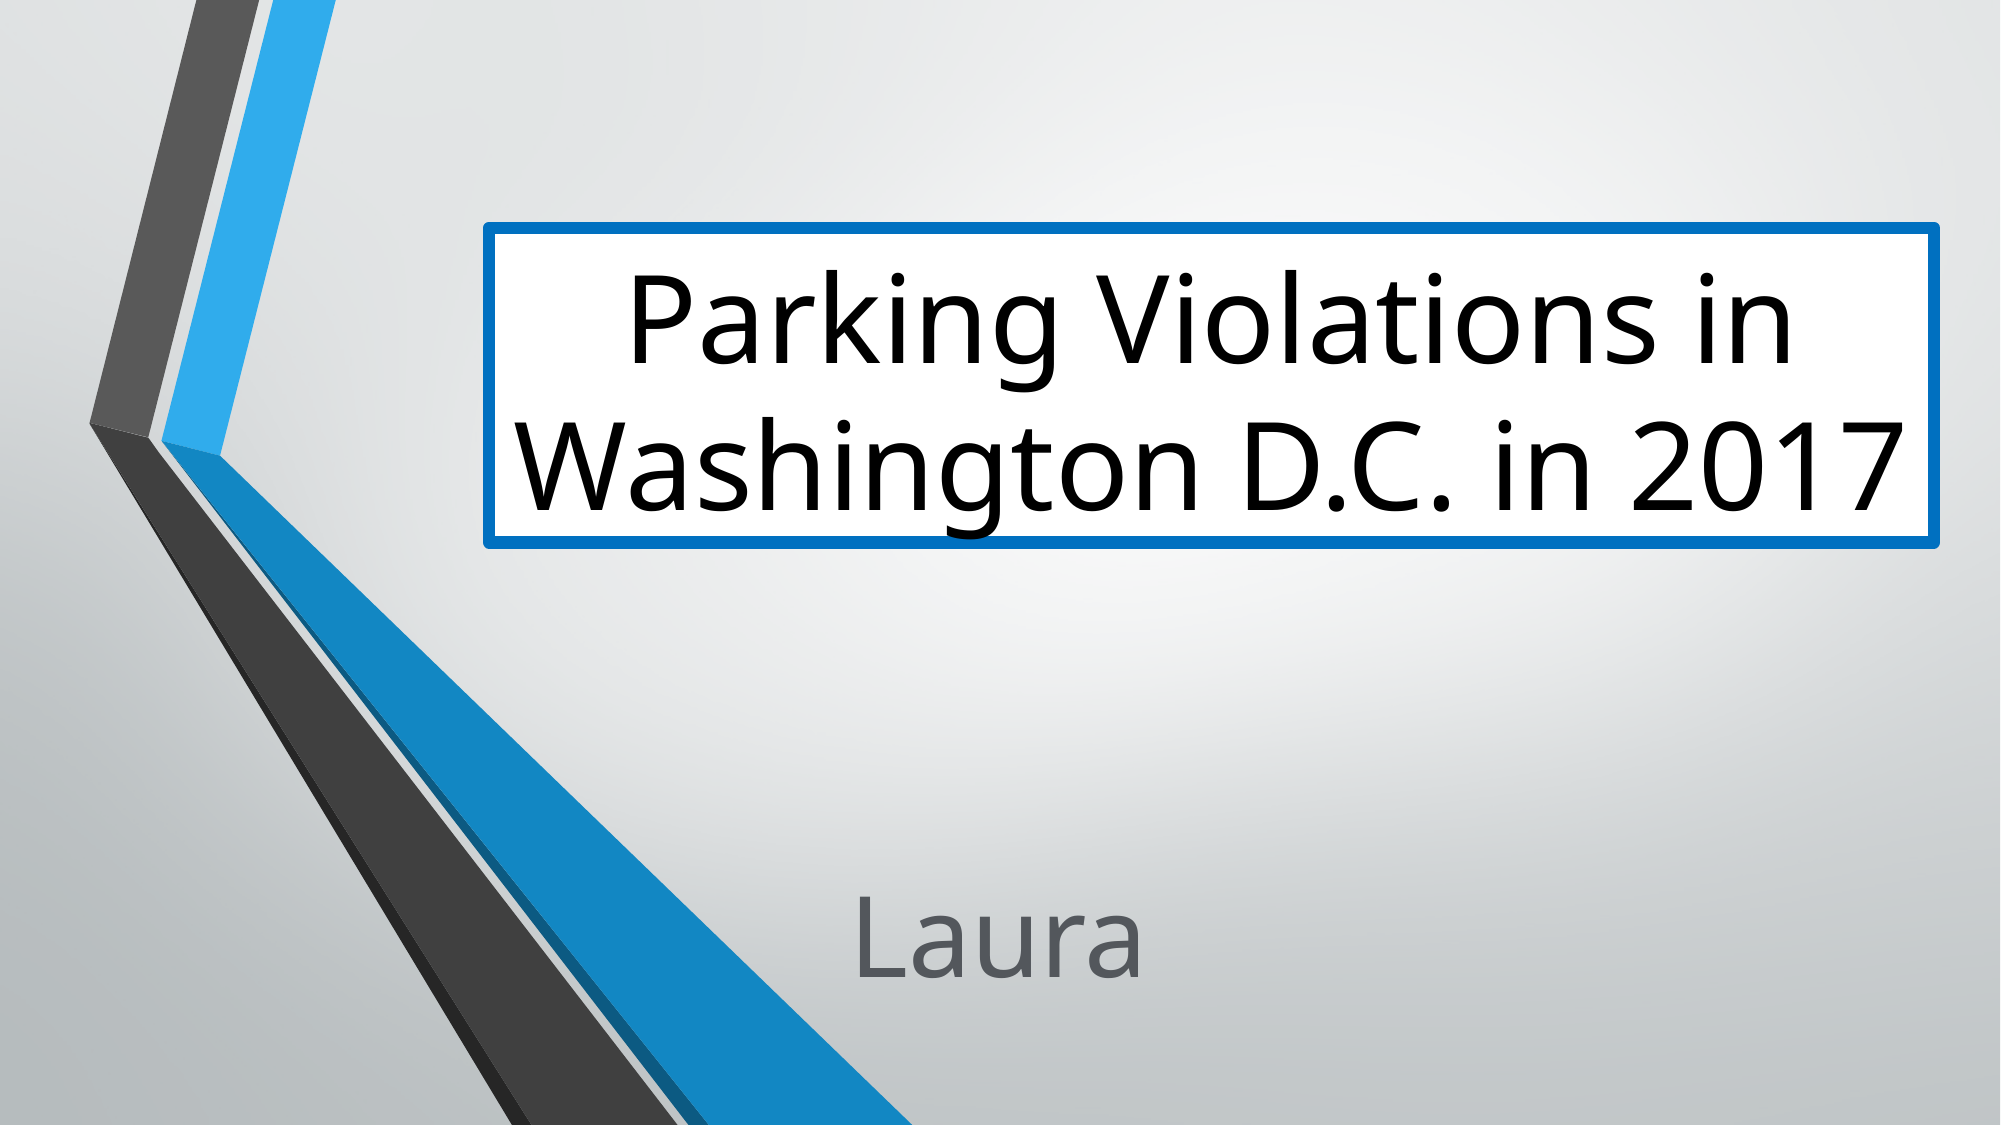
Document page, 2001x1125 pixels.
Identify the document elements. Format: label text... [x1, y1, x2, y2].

subtitle Laura [63, 857, 1934, 1027]
title Parking Violations in Washington D.C. in 2017 [489, 227, 1934, 543]
